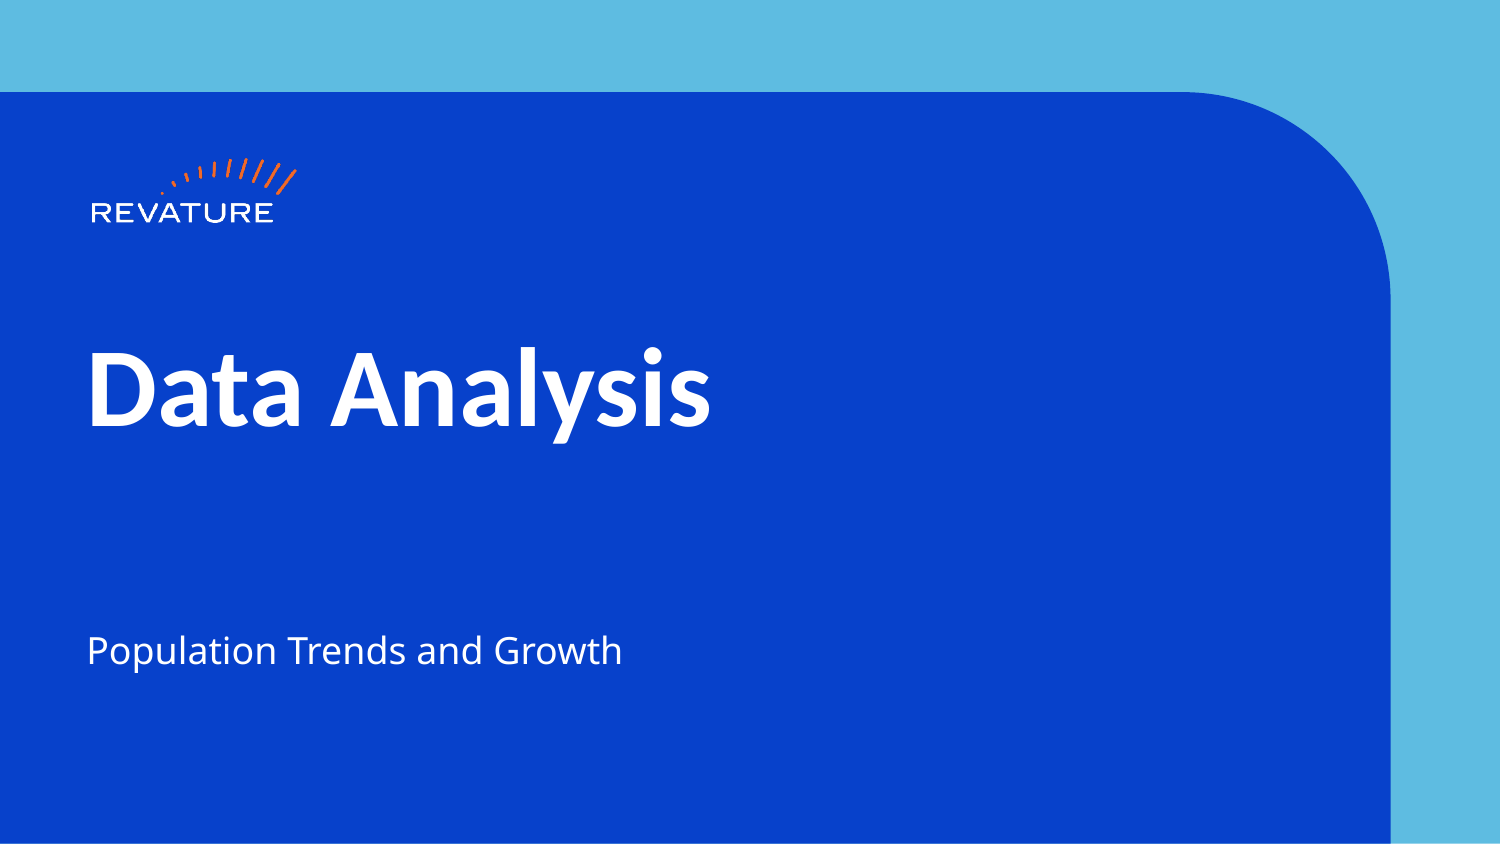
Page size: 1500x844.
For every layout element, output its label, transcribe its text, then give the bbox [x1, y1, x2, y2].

title Data Analysis [86, 319, 1077, 461]
picture [75, 149, 306, 233]
list Population Trends and Growth [86, 632, 838, 695]
